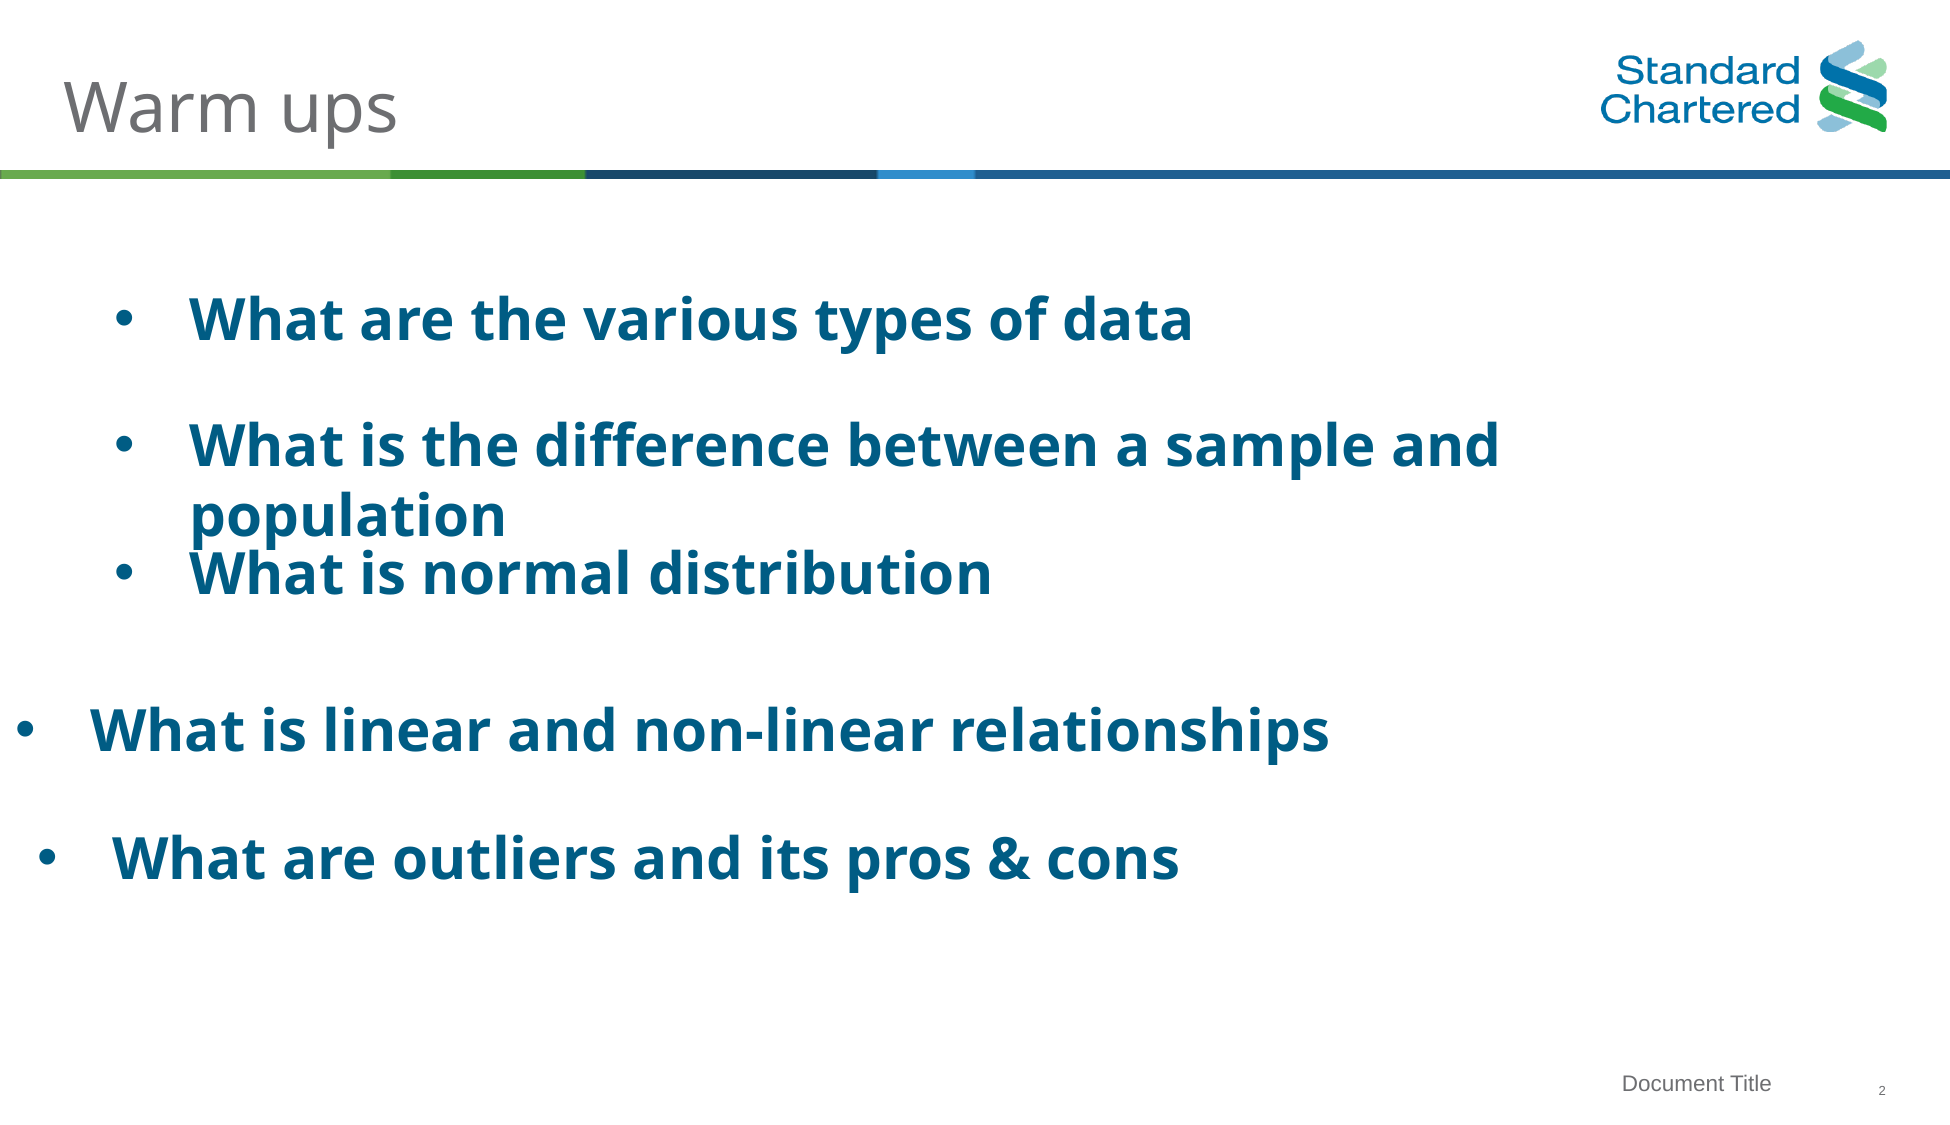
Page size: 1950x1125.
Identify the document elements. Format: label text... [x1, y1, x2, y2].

text_box What is linear and non-linear relationships [0, 685, 1346, 771]
text_box What is normal distribution [99, 529, 1075, 685]
title Warm ups [63, 32, 1887, 148]
text_box What are outliers and its pros & cons [22, 814, 1195, 899]
picture [0, 170, 1950, 179]
text_box What are the various types of data [99, 274, 1938, 475]
text_box What is the difference between a sample and population [99, 401, 1600, 626]
